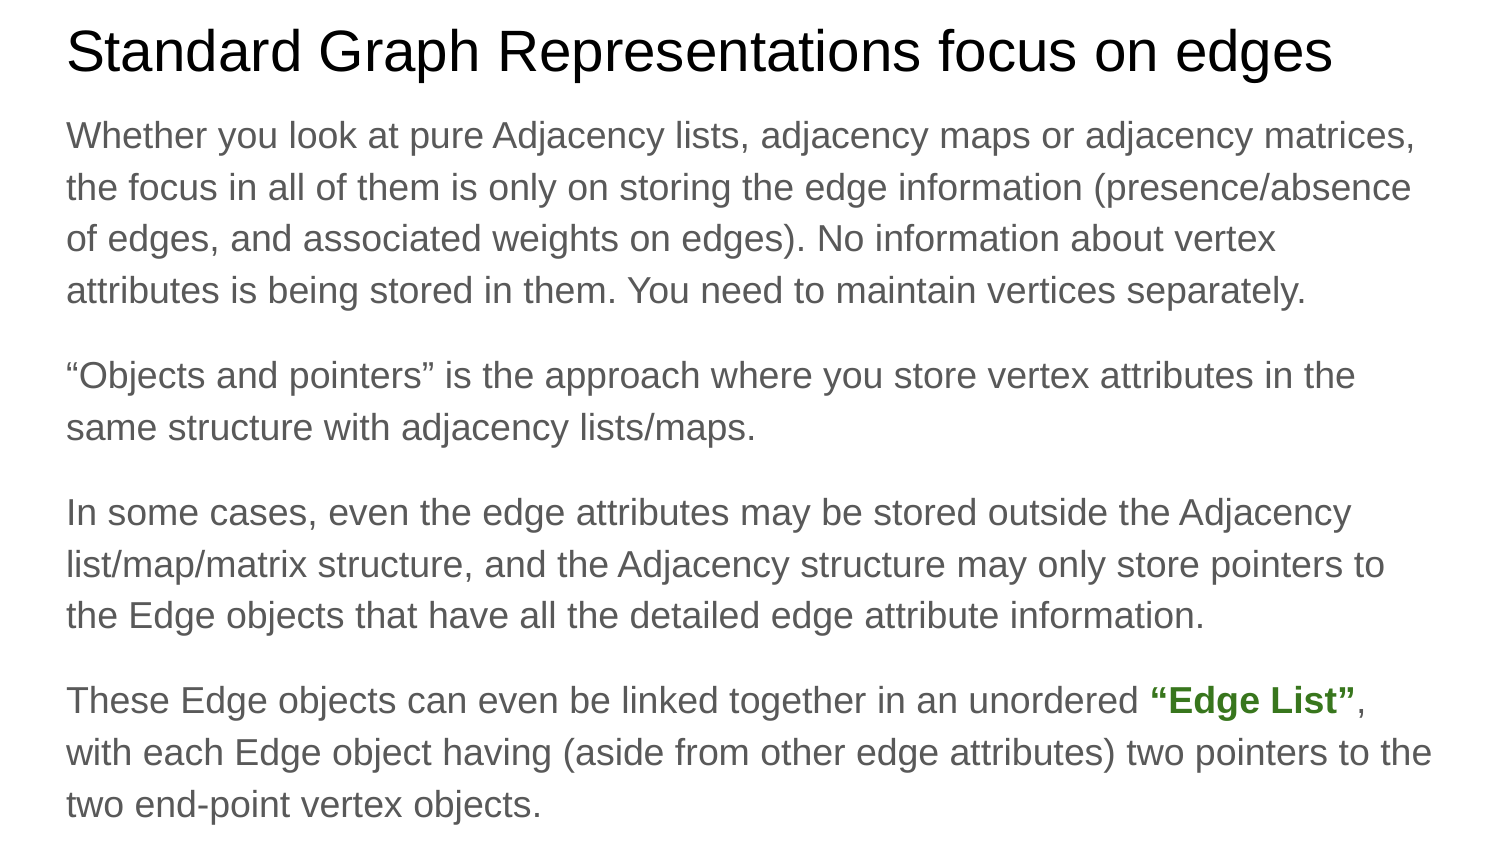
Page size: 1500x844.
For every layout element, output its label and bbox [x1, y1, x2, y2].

title [51, 0, 1449, 89]
list [51, 89, 1449, 831]
